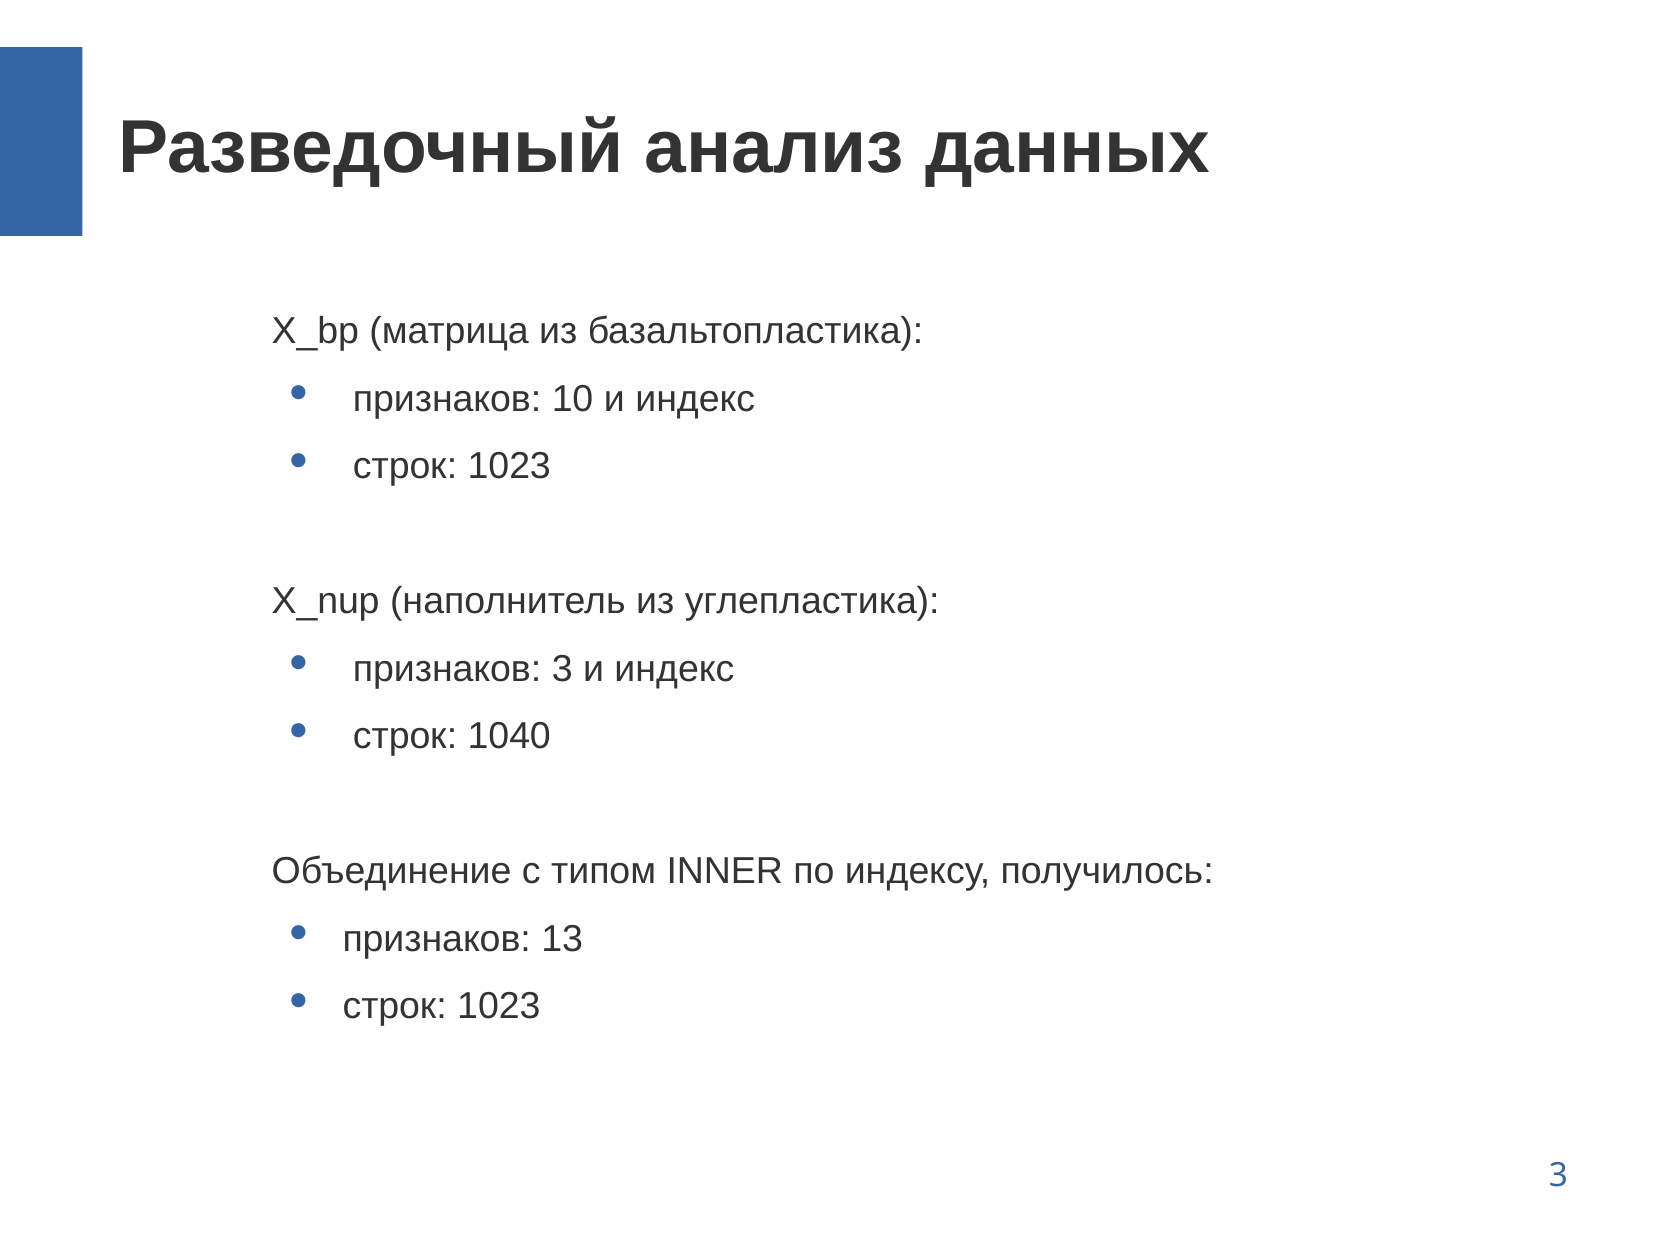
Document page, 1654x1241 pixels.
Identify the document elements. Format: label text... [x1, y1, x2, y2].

text_box X_bp (матрица из базальтопластика): признаков: 10 и индекс строк: 1023 X_nup (наполнитель из углепластика): признаков: 3 и индекс строк: 1040 Объединение с типом INNER по индексу, получилось: признаков: 13 строк: 1023 [271, 283, 1418, 1111]
text_box Разведочный анализ данных [118, 49, 1571, 236]
